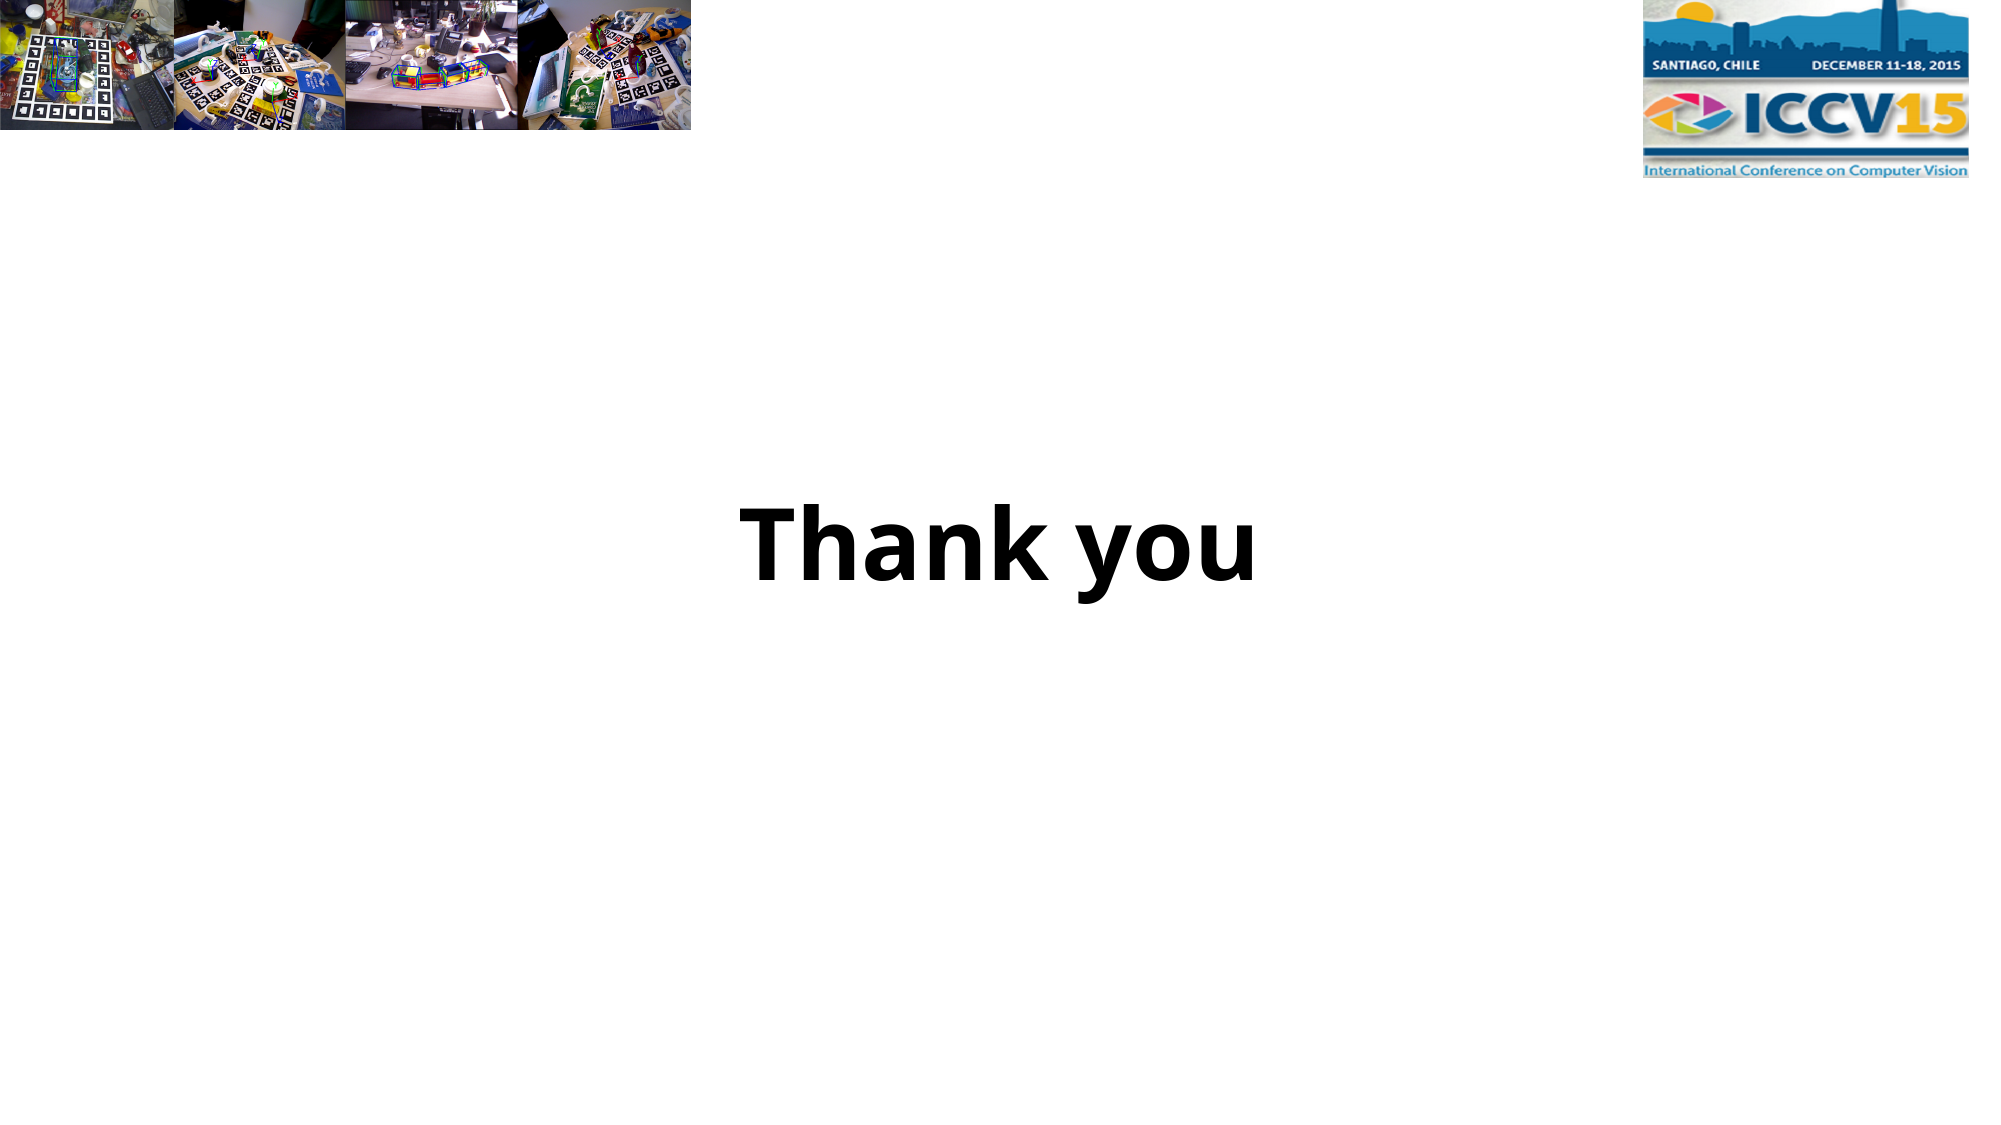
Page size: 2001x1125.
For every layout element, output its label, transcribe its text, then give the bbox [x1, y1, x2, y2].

picture [1643, 0, 1969, 178]
list Thank you [723, 486, 1277, 639]
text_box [0, 0, 691, 130]
